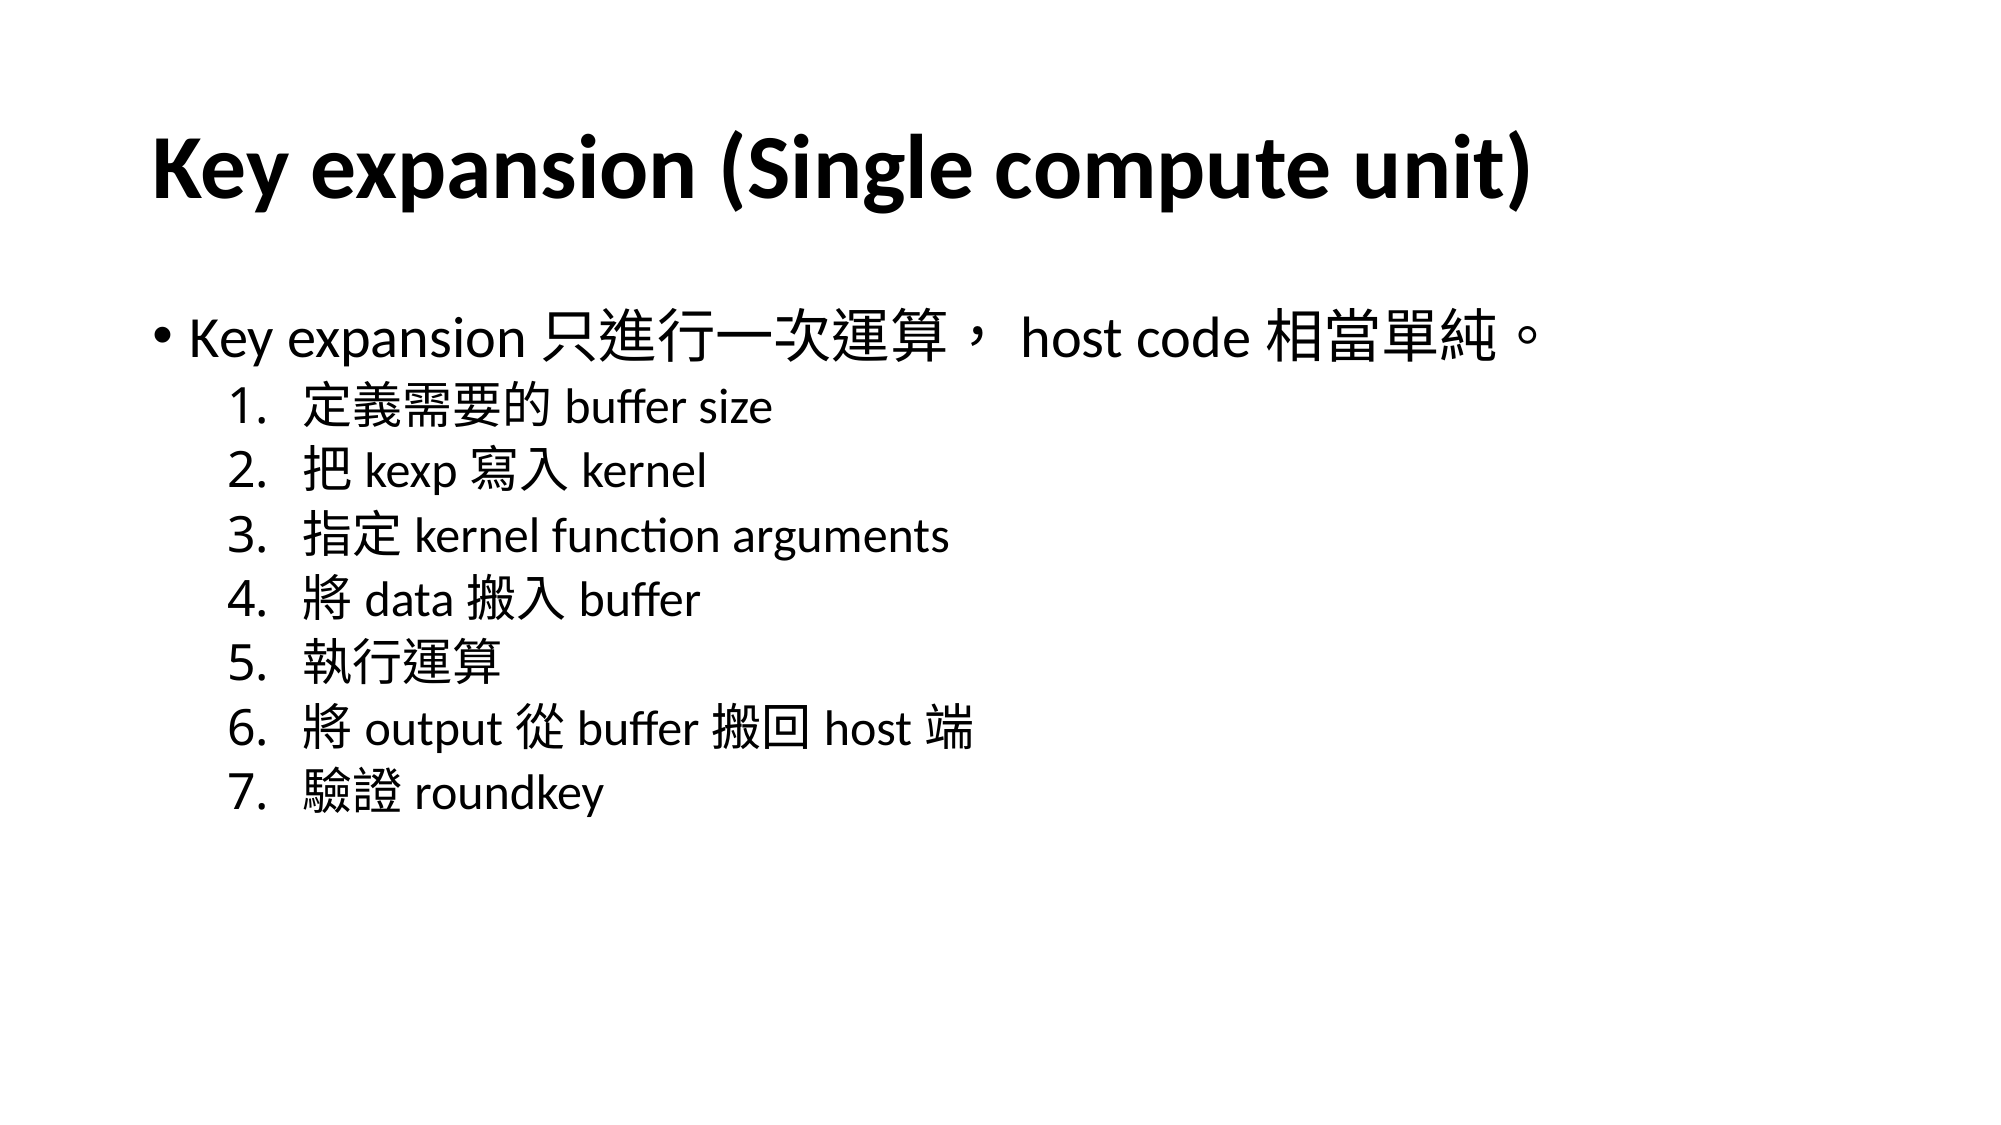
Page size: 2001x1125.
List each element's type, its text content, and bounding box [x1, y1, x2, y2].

title Key expansion (Single compute unit) [137, 59, 1863, 278]
list Key expansion只進行一次運算，host code相當單純。 定義需要的buffer size 把kexp寫入kernel 指定kernel function arguments 將data搬入buffer 執行運算 將output從buffer搬回host端 驗證roundkey [137, 299, 1863, 1014]
